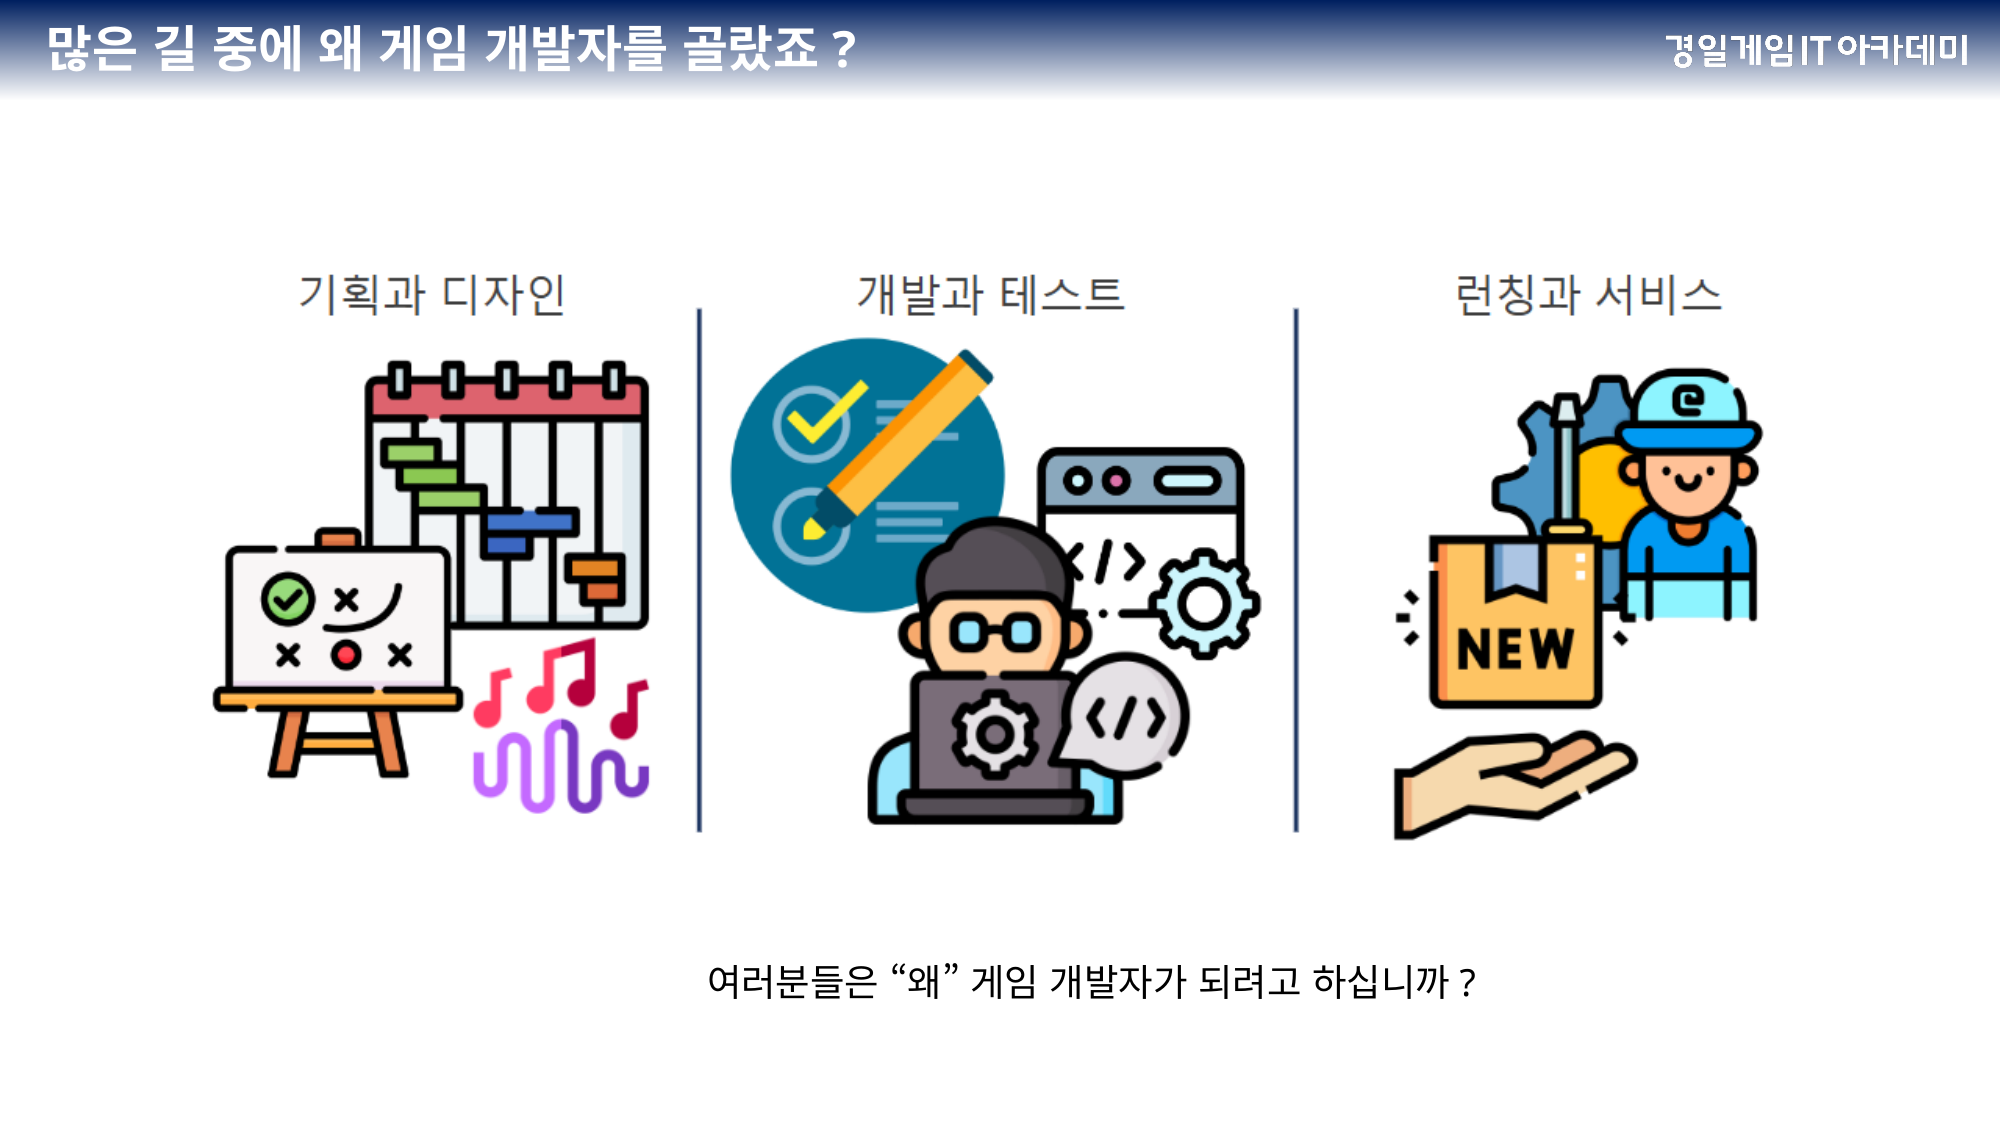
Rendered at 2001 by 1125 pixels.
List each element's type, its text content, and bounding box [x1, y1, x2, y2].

picture [184, 250, 1815, 875]
title 많은 길 중에 왜 게임 개발자를 골랐죠? [31, 0, 1639, 103]
picture [1633, 0, 1999, 154]
text_box 여러분들은 “왜” 게임 개발자가 되려고 하십니까? [692, 951, 1491, 1012]
